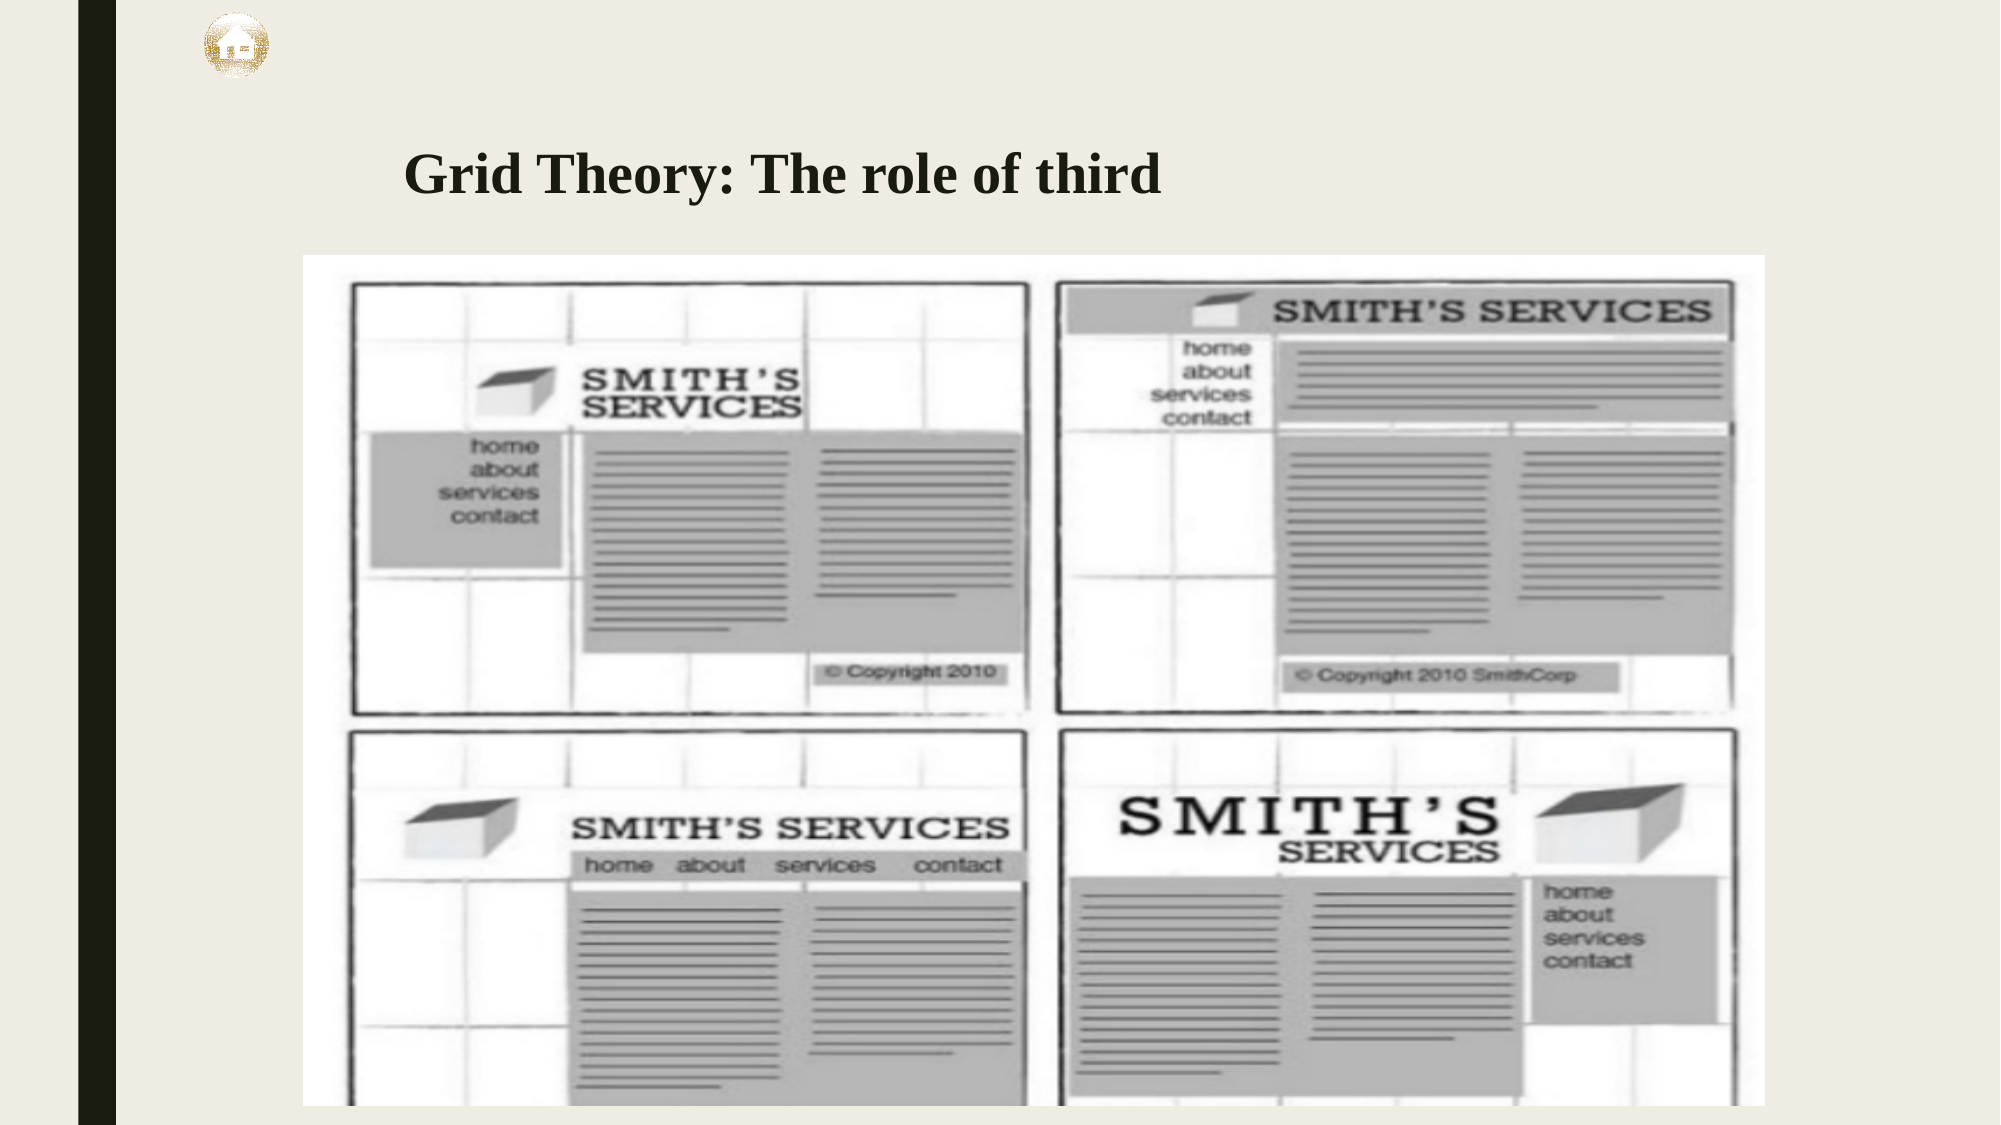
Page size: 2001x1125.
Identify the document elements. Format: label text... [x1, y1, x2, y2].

text_box Grid Theory: The role of third [388, 0, 1729, 213]
picture [202, 11, 270, 79]
picture [303, 255, 1765, 1106]
